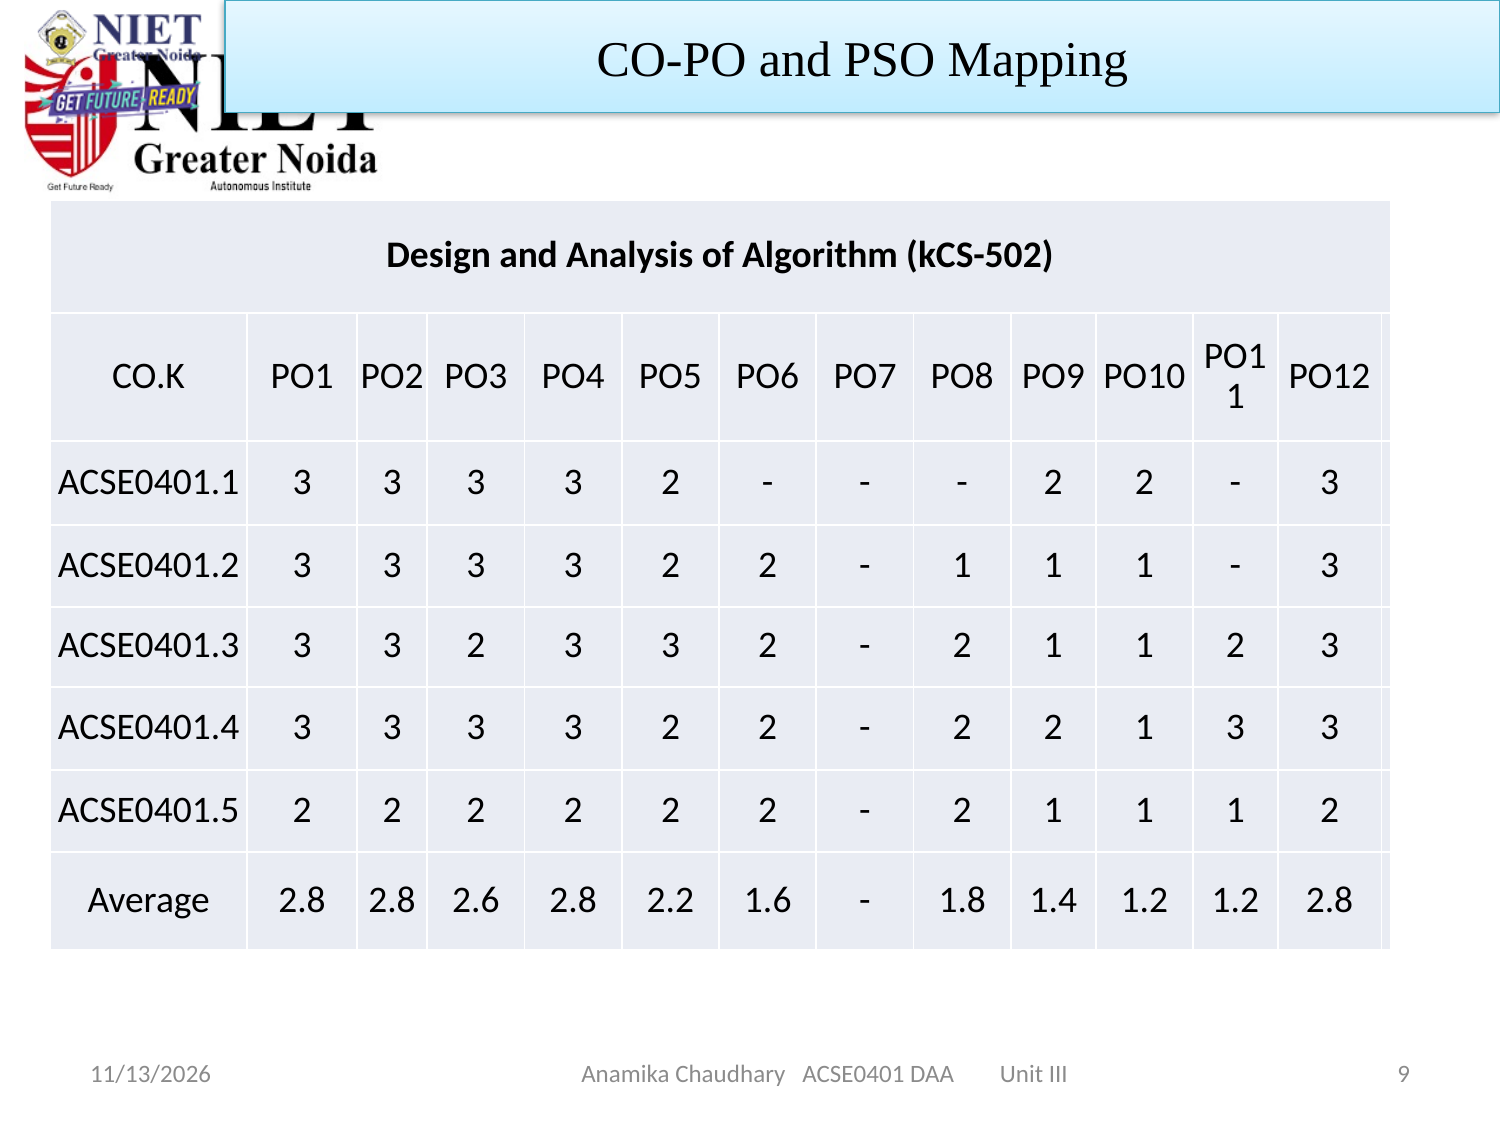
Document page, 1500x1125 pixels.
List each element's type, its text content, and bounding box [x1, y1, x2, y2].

table_cell 2 [623, 526, 718, 606]
text_box CO-PO and PSO Mapping [238, 0, 1500, 113]
table_cell Average [51, 853, 246, 949]
table_cell [1382, 771, 1390, 851]
table_cell 3 [525, 442, 621, 524]
table_cell [1382, 314, 1390, 440]
table_cell 2 [428, 771, 524, 851]
table_cell 2 [720, 526, 815, 606]
table_cell 2.8 [358, 853, 426, 949]
table_cell 1 [1012, 771, 1095, 851]
table_cell PO12 [1279, 314, 1381, 440]
table_cell - [817, 526, 913, 606]
table_cell PO6 [720, 314, 815, 440]
table_cell 2 [720, 771, 815, 851]
table_cell 3 [525, 526, 621, 606]
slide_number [75, 1042, 412, 1103]
table_cell ACSE0401.1 [51, 442, 246, 524]
table_cell 1 [1012, 526, 1095, 606]
table_cell 3 [428, 442, 524, 524]
table_cell 3 [248, 526, 356, 606]
table_cell 1 [1097, 771, 1192, 851]
table_cell 2.2 [623, 853, 718, 949]
table_cell 3 [428, 688, 524, 769]
table_cell 3 [525, 608, 621, 686]
table_cell 3 [1279, 608, 1381, 686]
table_cell PO5 [623, 314, 718, 440]
table_cell 1 [1012, 608, 1095, 686]
table_cell ACSE0401.4 [51, 688, 246, 769]
table_cell 3 [1279, 442, 1381, 524]
table_cell 3 [358, 442, 426, 524]
table_cell 3 [358, 688, 426, 769]
table_cell 2 [914, 688, 1010, 769]
table_cell [1382, 442, 1390, 524]
table_cell 2 [525, 771, 621, 851]
table_cell 2 [623, 688, 718, 769]
table_cell CO.K [51, 314, 246, 440]
table_cell PO9 [1012, 314, 1095, 440]
table_cell - [817, 853, 913, 949]
table_cell 2 [720, 608, 815, 686]
footer Anamika Chaudhary ACSE0401 DAA Unit III [412, 1042, 1074, 1103]
table_cell PO11 [1194, 314, 1277, 440]
table_cell 1.2 [1194, 853, 1277, 949]
table_header Design and Analysis of Algorithm (kCS-502) [51, 201, 1390, 312]
table_cell 2 [1279, 771, 1381, 851]
table_cell 1.4 [1012, 853, 1095, 949]
table_cell PO3 [428, 314, 524, 440]
table_cell 2 [1097, 442, 1192, 524]
table_cell 3 [358, 526, 426, 606]
table_cell ACSE0401.5 [51, 771, 246, 851]
table_cell 2 [358, 771, 426, 851]
table_cell 2 [428, 608, 524, 686]
table_cell 2 [914, 608, 1010, 686]
table_cell 1.2 [1097, 853, 1192, 949]
table_cell 1.8 [914, 853, 1010, 949]
table_cell PO8 [914, 314, 1010, 440]
table_cell 3 [1279, 526, 1381, 606]
picture [0, 0, 388, 225]
table_cell 2 [1012, 442, 1095, 524]
table_cell [1382, 608, 1390, 686]
table_cell 2.8 [525, 853, 621, 949]
table_cell PO7 [817, 314, 913, 440]
table_cell - [817, 442, 913, 524]
table_cell 2.8 [1279, 853, 1381, 949]
table_cell PO4 [525, 314, 621, 440]
table_cell 3 [248, 442, 356, 524]
table_cell [1382, 853, 1390, 949]
table_cell 1 [1097, 608, 1192, 686]
table_cell - [1194, 526, 1277, 606]
table_cell 2 [623, 442, 718, 524]
table_cell ACSE0401.3 [51, 608, 246, 686]
table_cell PO1 [248, 314, 356, 440]
table_cell - [817, 608, 913, 686]
slide_number 9 [1074, 1042, 1425, 1103]
table_cell 2 [914, 771, 1010, 851]
table_cell 3 [248, 608, 356, 686]
table_cell 3 [1194, 688, 1277, 769]
table_cell PO2 [358, 314, 426, 440]
table_cell 3 [1279, 688, 1381, 769]
table_cell 2.6 [428, 853, 524, 949]
table_cell 2 [720, 688, 815, 769]
table_cell 1 [914, 526, 1010, 606]
table_cell 1 [1097, 526, 1192, 606]
table_cell 1 [1097, 688, 1192, 769]
table_cell [1382, 526, 1390, 606]
table_cell 3 [248, 688, 356, 769]
table_cell - [720, 442, 815, 524]
table_cell 2 [1012, 688, 1095, 769]
table_cell 3 [358, 608, 426, 686]
table_cell - [817, 688, 913, 769]
table_cell 3 [428, 526, 524, 606]
table_cell - [817, 771, 913, 851]
table_cell - [1194, 442, 1277, 524]
table_cell 2 [623, 771, 718, 851]
table_cell 2 [1194, 608, 1277, 686]
table_cell 2 [248, 771, 356, 851]
table_cell 1 [1194, 771, 1277, 851]
table_cell PO10 [1097, 314, 1192, 440]
table_cell 2.8 [248, 853, 356, 949]
table_cell - [914, 442, 1010, 524]
table_cell 3 [623, 608, 718, 686]
table_cell 1.6 [720, 853, 815, 949]
table_cell ACSE0401.2 [51, 526, 246, 606]
table_cell 3 [525, 688, 621, 769]
table_cell [1382, 688, 1390, 769]
